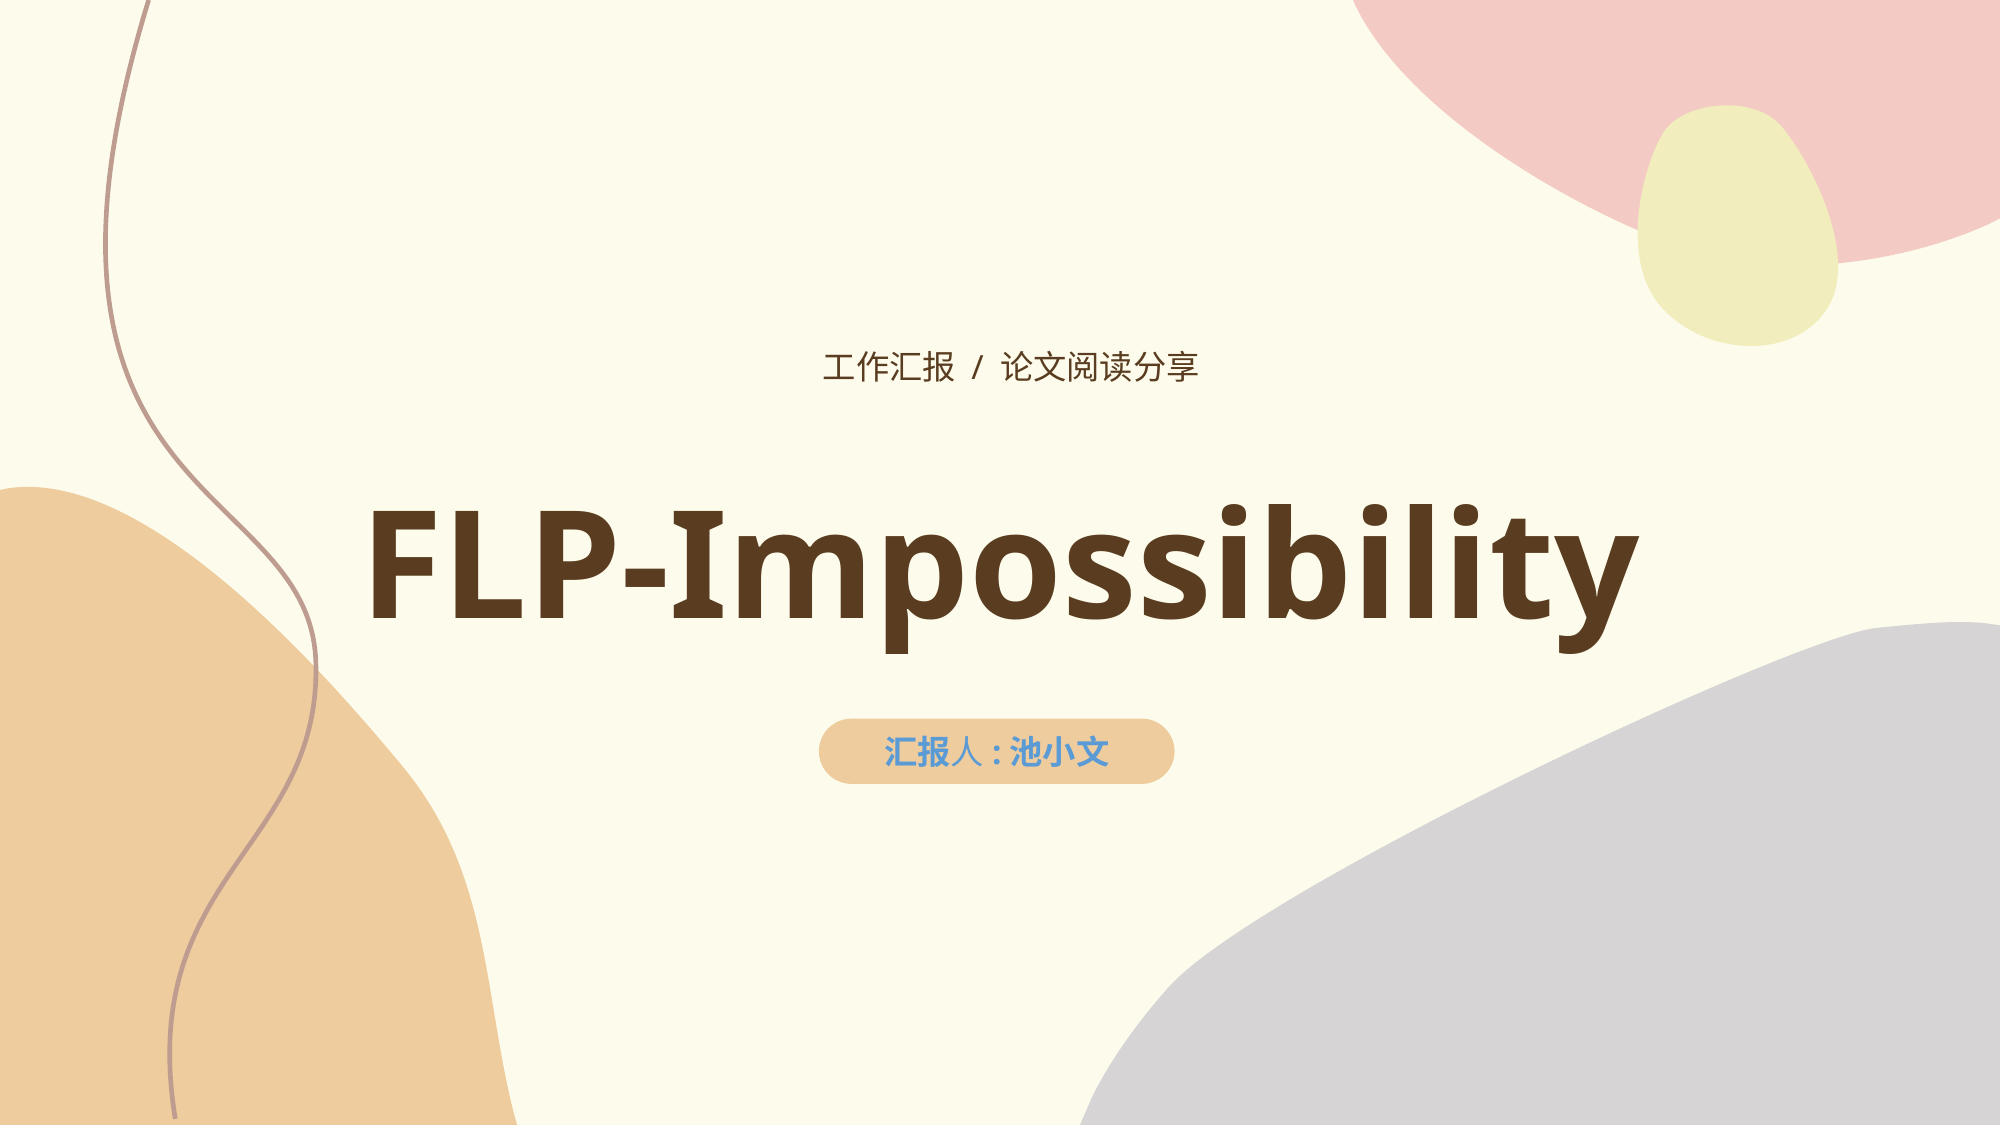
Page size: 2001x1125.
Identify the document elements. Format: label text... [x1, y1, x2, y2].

text_box [1078, 620, 2000, 1125]
text_box [0, 485, 519, 1125]
text_box [104, 0, 317, 1120]
text_box [1636, 104, 1840, 348]
text_box FLP-Impossibility [174, 460, 1825, 656]
text_box 汇报人:池小文 [869, 724, 1124, 779]
text_box [817, 717, 1176, 785]
text_box [1352, 0, 2000, 265]
text_box 工作汇报 / 论文阅读分享 [566, 330, 1434, 394]
